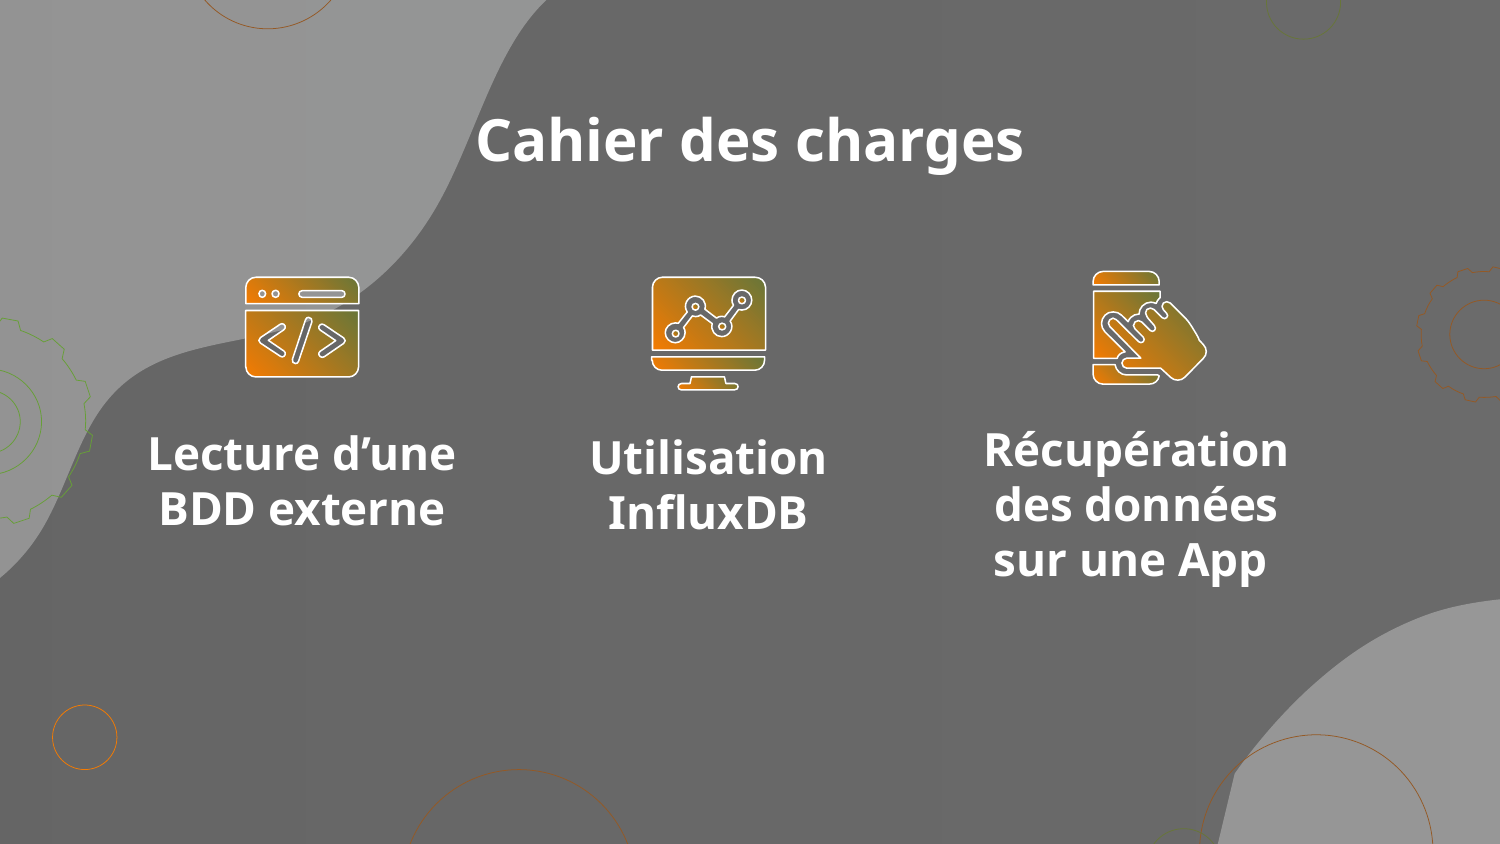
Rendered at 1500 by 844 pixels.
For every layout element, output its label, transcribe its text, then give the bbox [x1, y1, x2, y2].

subtitle Récupération des données sur une App [945, 459, 1328, 547]
subtitle Lecture d’une BDD externe [111, 435, 494, 524]
title Cahier des charges [116, 107, 1383, 168]
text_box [245, 276, 360, 378]
subtitle Utilisation InfluxDB [517, 439, 900, 528]
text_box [651, 276, 766, 391]
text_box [1092, 271, 1208, 385]
